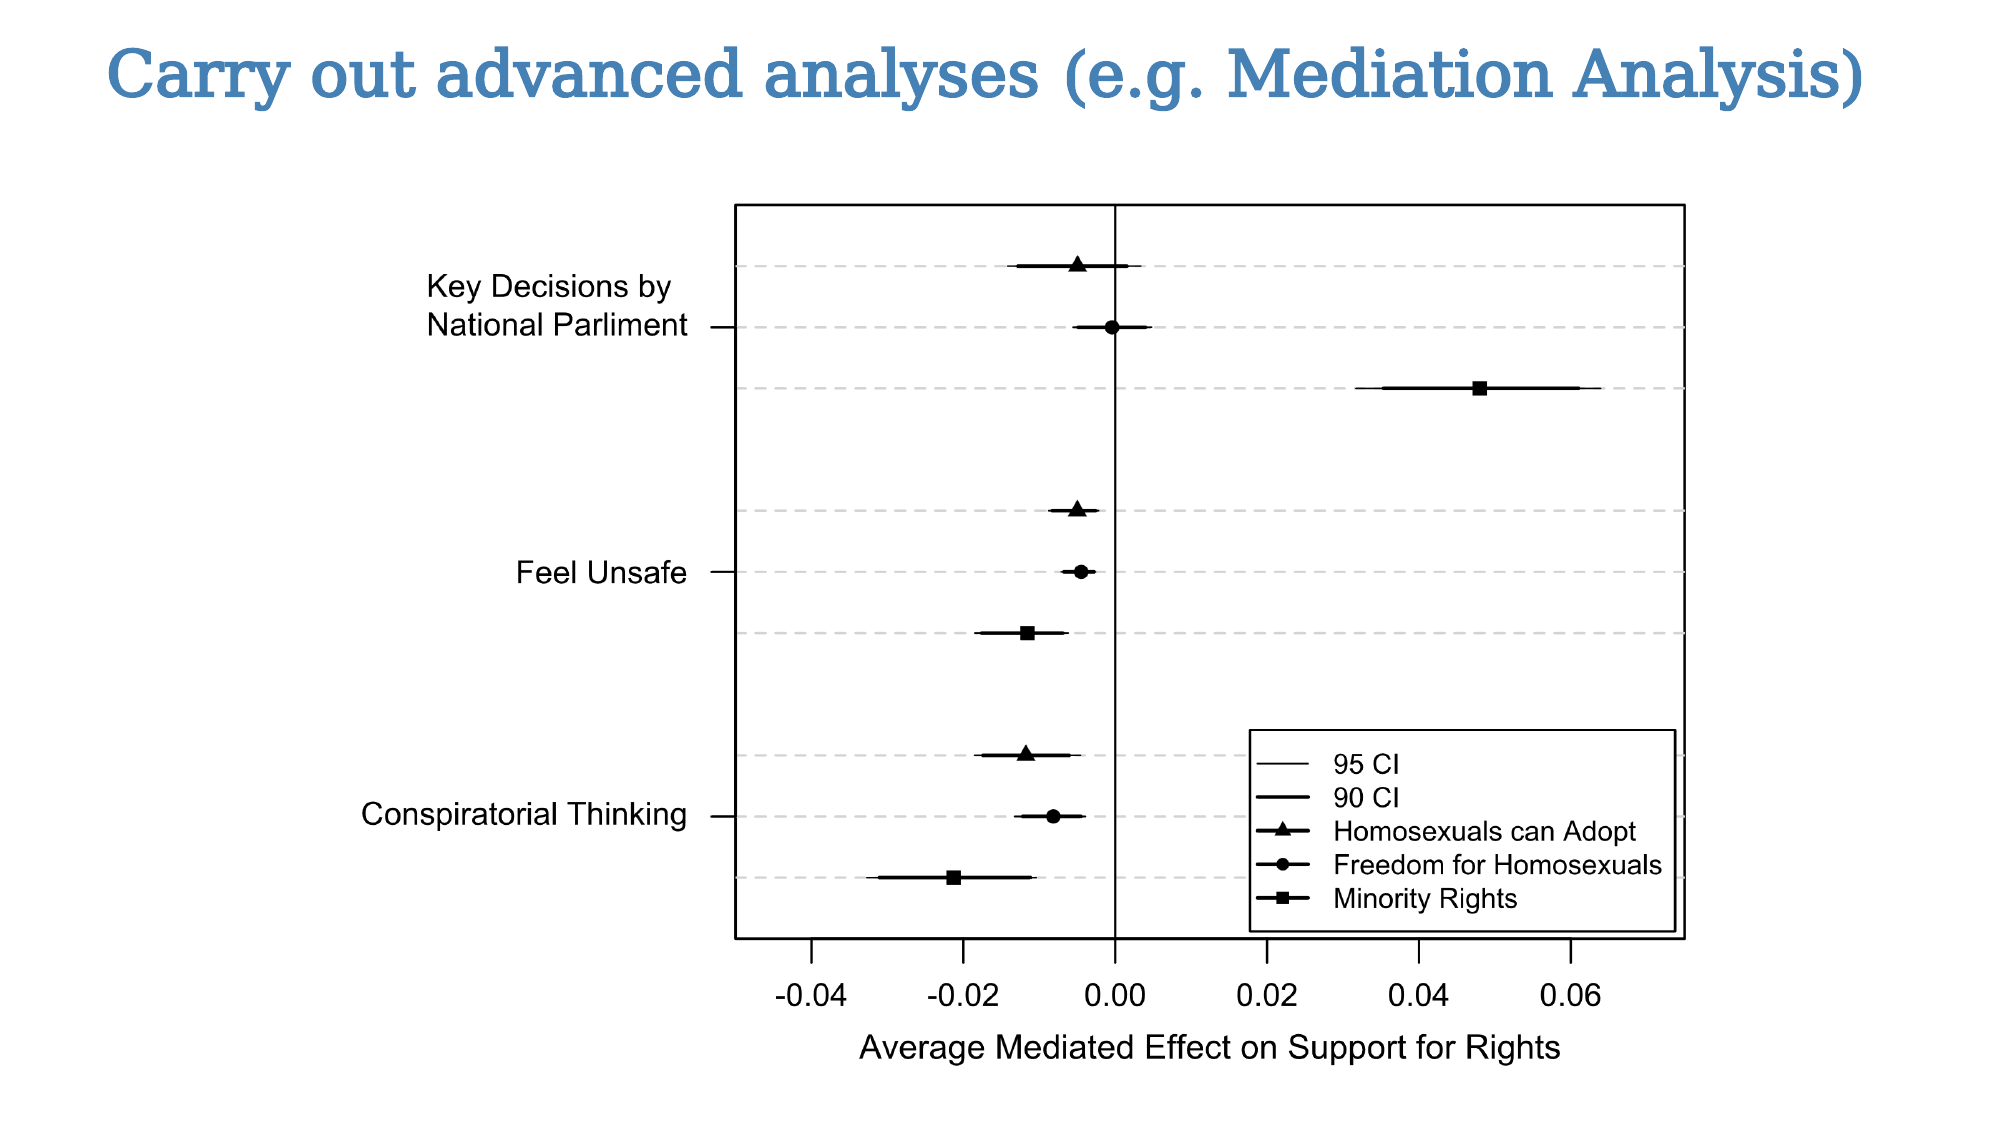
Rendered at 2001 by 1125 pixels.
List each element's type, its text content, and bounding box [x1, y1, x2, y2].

picture [347, 166, 1717, 1106]
text_box Carry out advanced analyses (e.g. Mediation Analysis) [91, 0, 1909, 151]
